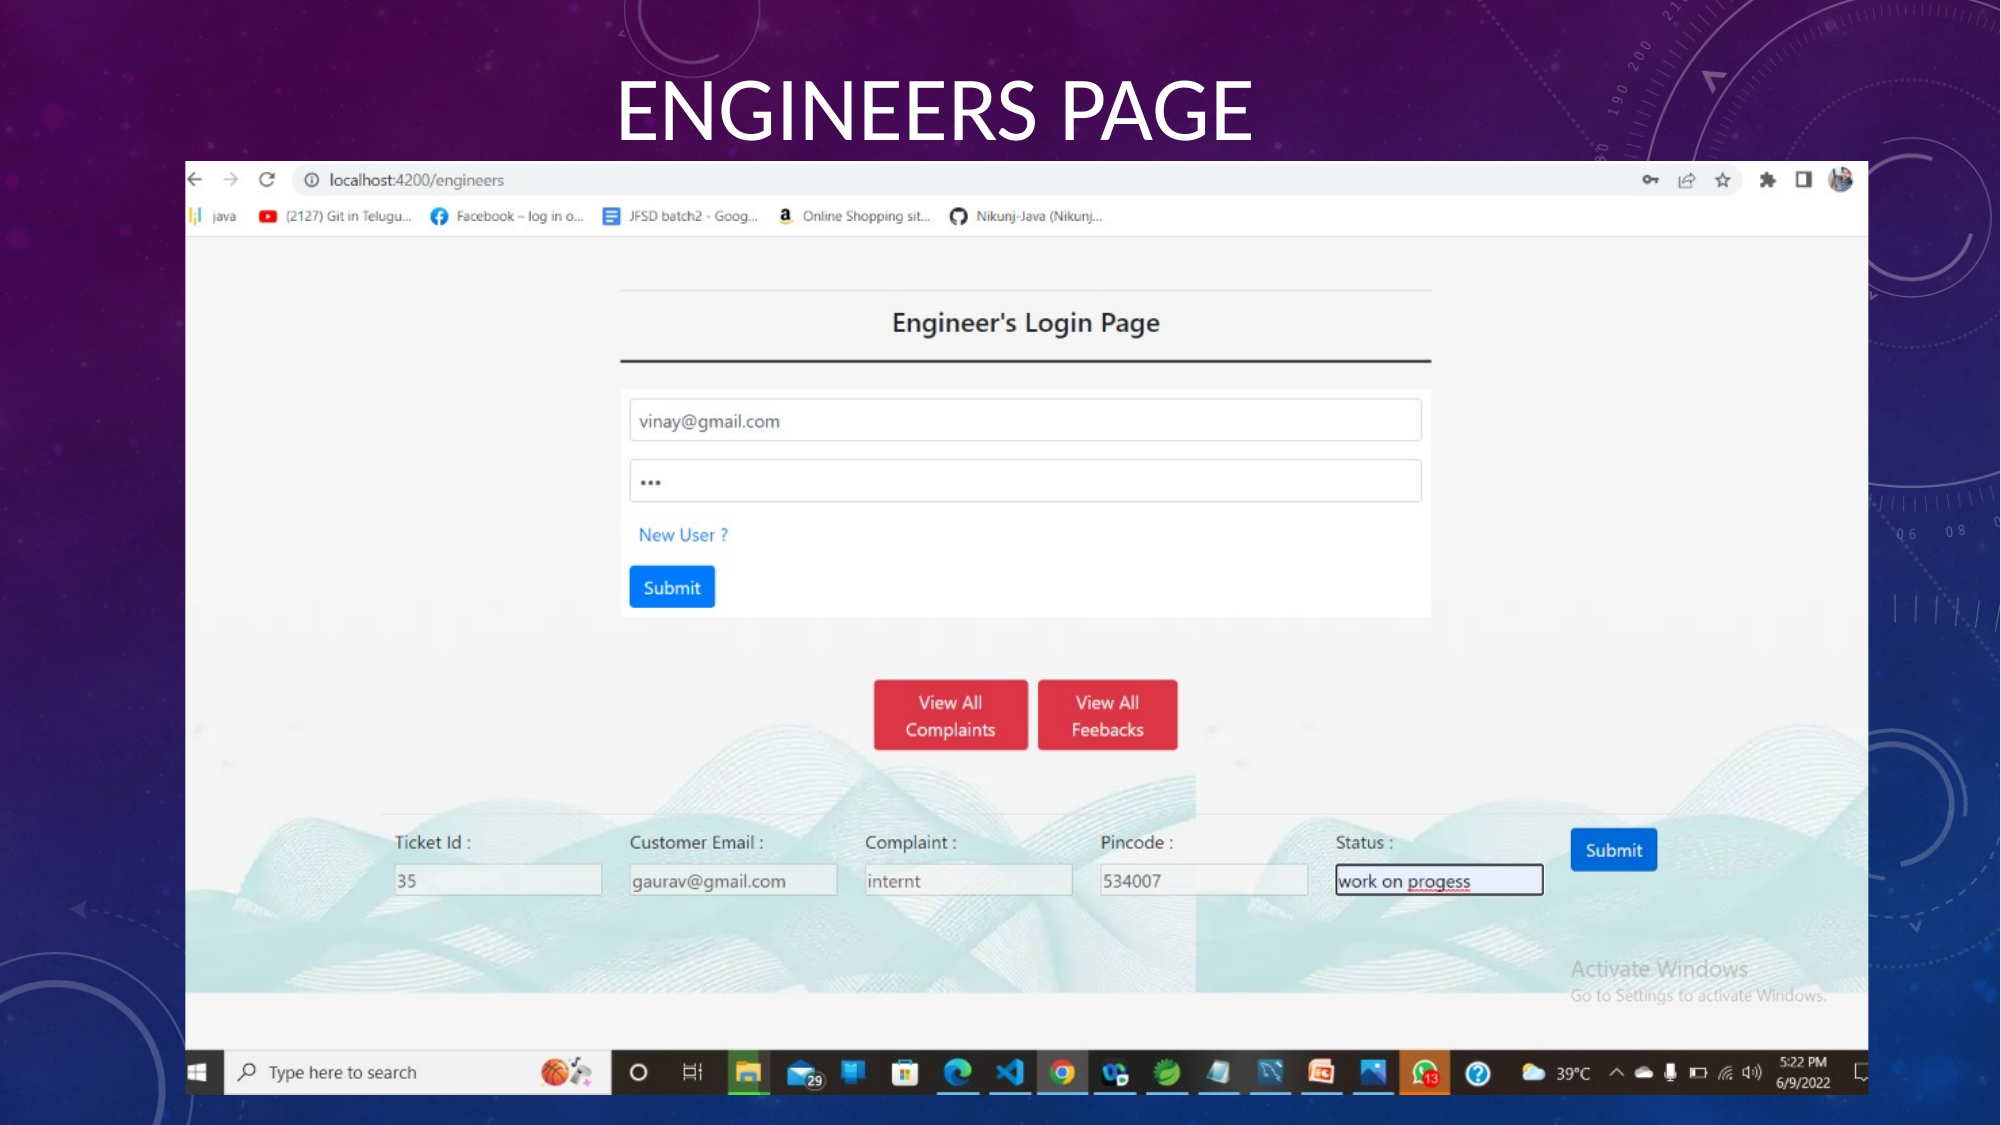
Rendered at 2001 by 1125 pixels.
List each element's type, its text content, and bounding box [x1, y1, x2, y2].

title ENGINEERS PAGE [600, 0, 2000, 224]
picture [0, 0, 2001, 1125]
